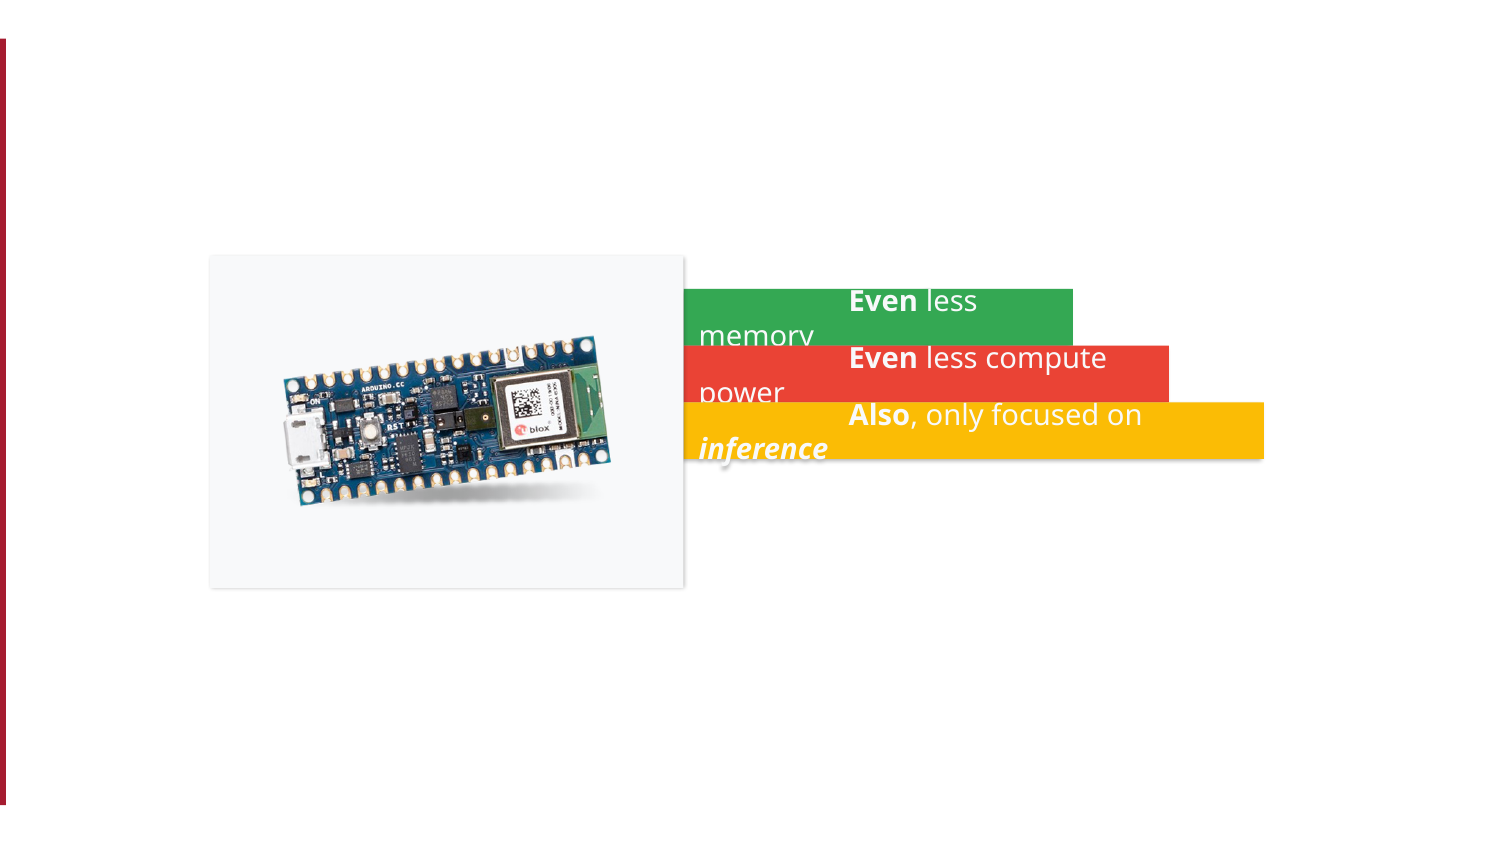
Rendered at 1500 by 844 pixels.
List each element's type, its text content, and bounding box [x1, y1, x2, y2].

text_box Even less memory [689, 288, 1073, 345]
picture [263, 288, 630, 555]
text_box Even less compute power [689, 345, 1169, 402]
text_box Also, only focused on inference [689, 402, 1264, 459]
text_box [209, 255, 684, 588]
